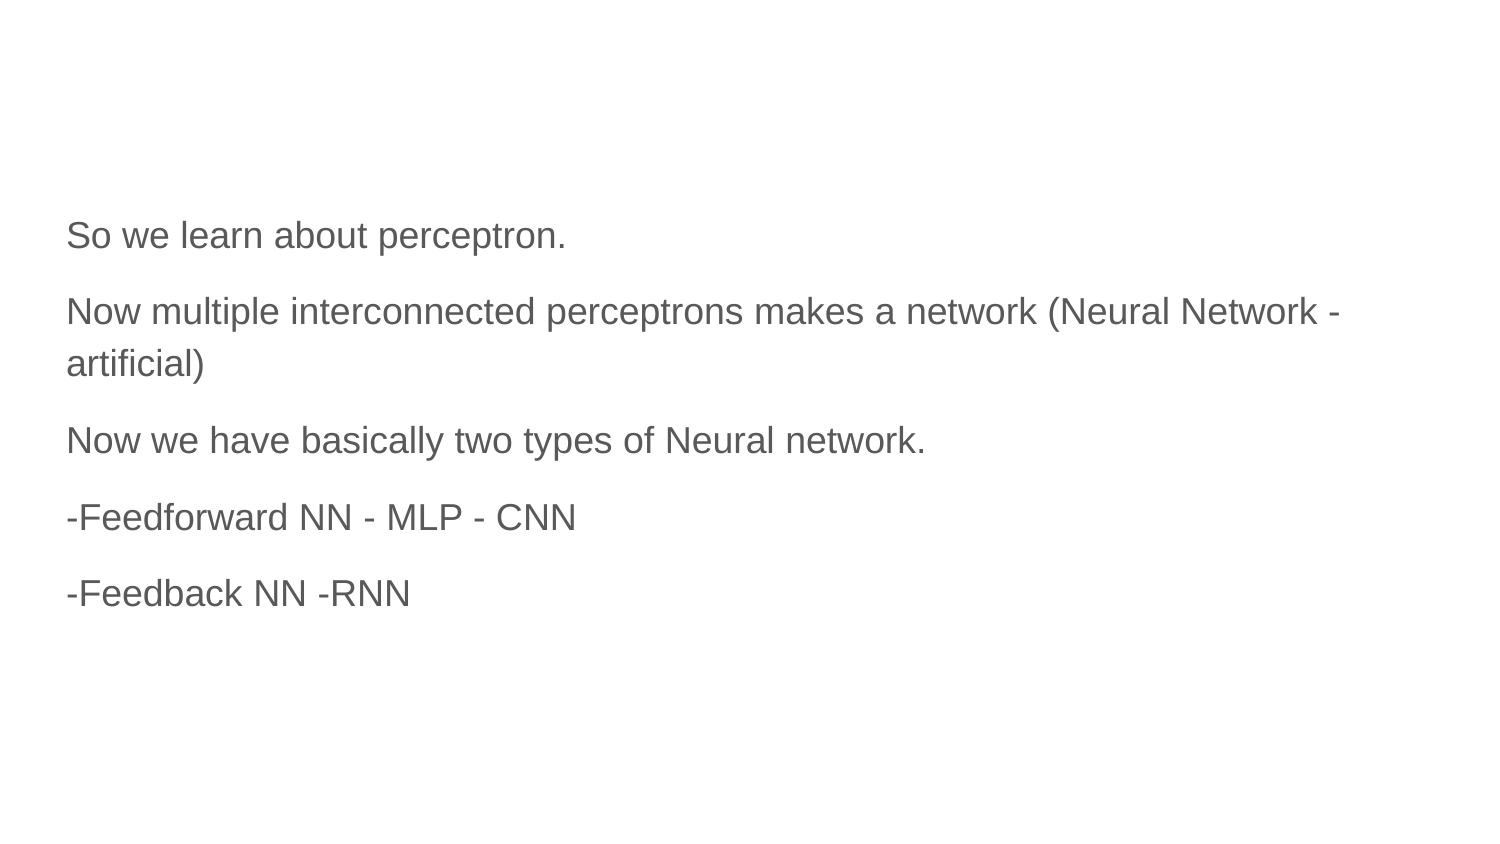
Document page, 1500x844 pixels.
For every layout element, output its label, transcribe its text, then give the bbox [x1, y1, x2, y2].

list So we learn about perceptron. Now multiple interconnected perceptrons makes a network (Neural Network -artificial) Now we have basically two types of Neural network. -Feedforward NN - MLP - CNN -Feedback NN -RNN [51, 189, 1449, 750]
